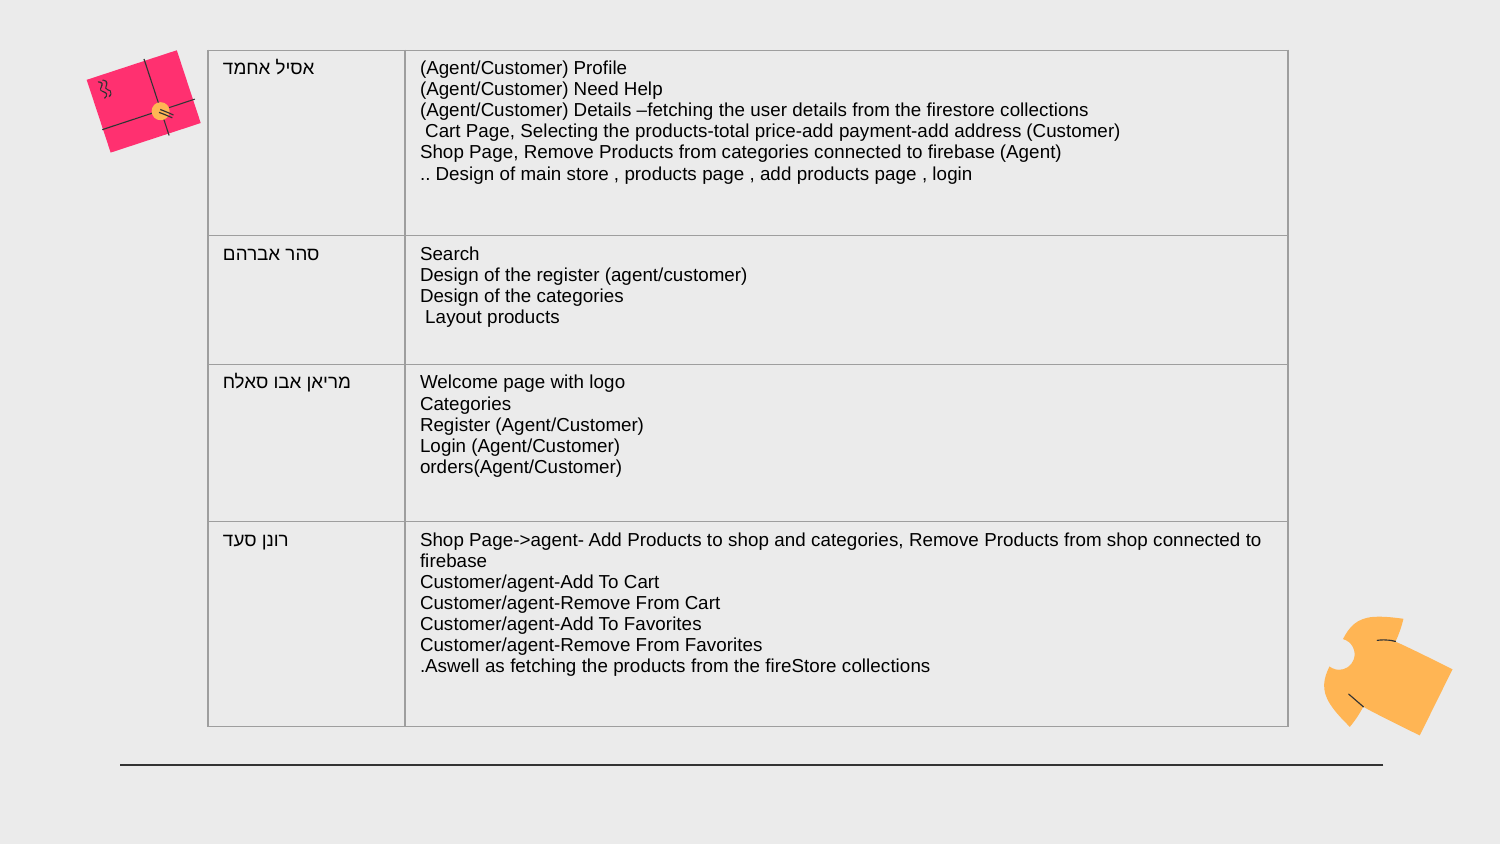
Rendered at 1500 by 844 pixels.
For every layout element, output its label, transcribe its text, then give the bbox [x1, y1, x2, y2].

table_cell סהר אברהם [209, 236, 404, 364]
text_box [86, 49, 201, 153]
table_cell רונן סעד [209, 522, 404, 726]
table_header אסיל אחמד [209, 51, 404, 235]
table_cell מריאן אבו סאלח [209, 365, 404, 521]
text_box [1320, 616, 1453, 736]
table_cell Shop Page->agent- Add Products to shop and categories, Remove Products from shop connected to firebase Customer/agent-Add To Cart Customer/agent-Remove From Cart Customer/agent-Add To Favorites Customer/agent-Remove From Favorites Aswell as fetching the products from the fireStore collections. [406, 522, 1287, 726]
table_cell Welcome page with logo Categories Register (Agent/Customer) Login (Agent/Customer) orders(Agent/Customer) [406, 365, 1287, 521]
table_header (Agent/Customer) Profile (Agent/Customer) Need Help (Agent/Customer) Details –fetching the user details from the firestore collections (Customer) Cart Page, Selecting the products-total price-add payment-add address (Agent) Shop Page, Remove Products from categories connected to firebase Design of main store , products page , add products page , login .. [406, 51, 1287, 235]
table_cell Search Design of the register (agent/customer) Design of the categories Layout products [406, 236, 1287, 364]
